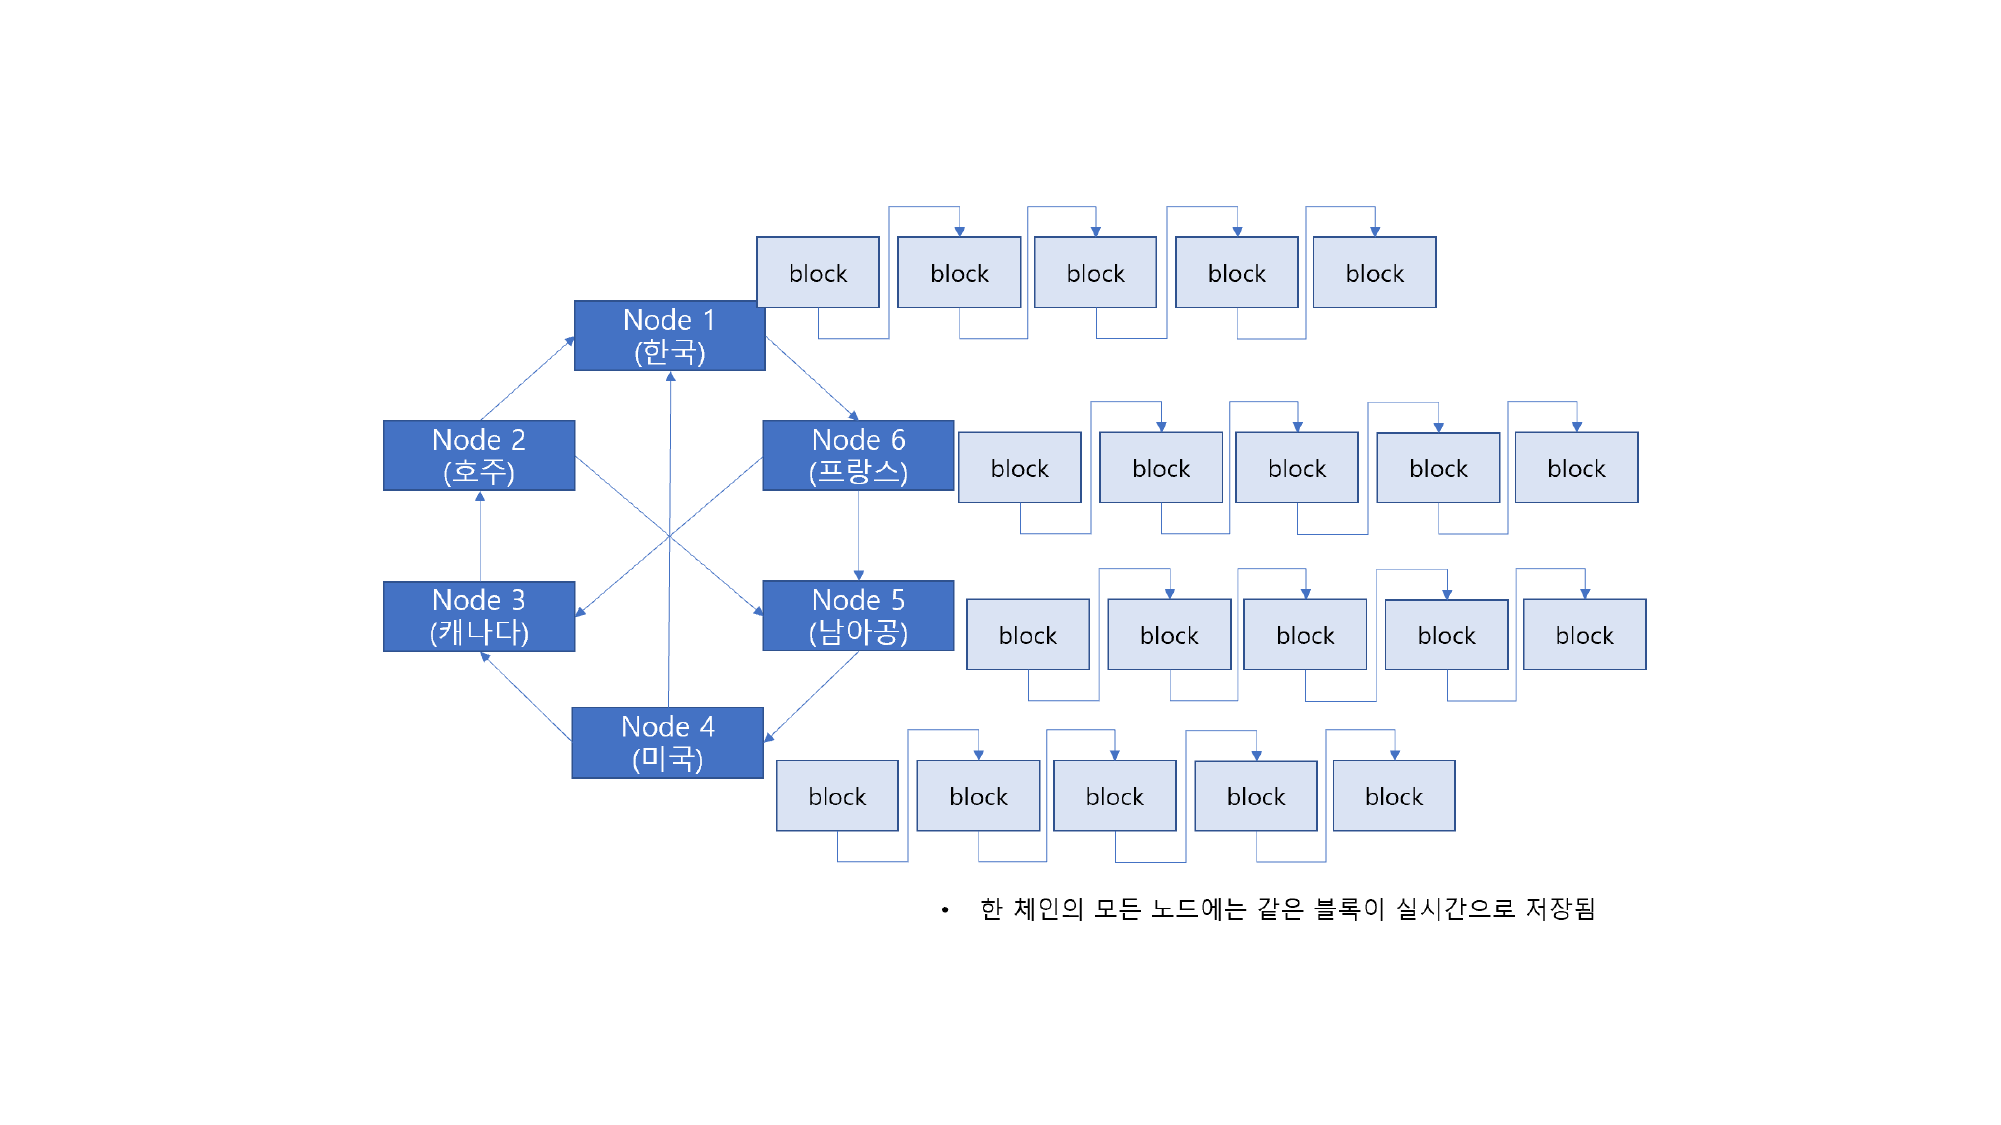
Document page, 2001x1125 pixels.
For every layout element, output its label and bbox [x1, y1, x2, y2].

picture [322, 193, 1678, 932]
